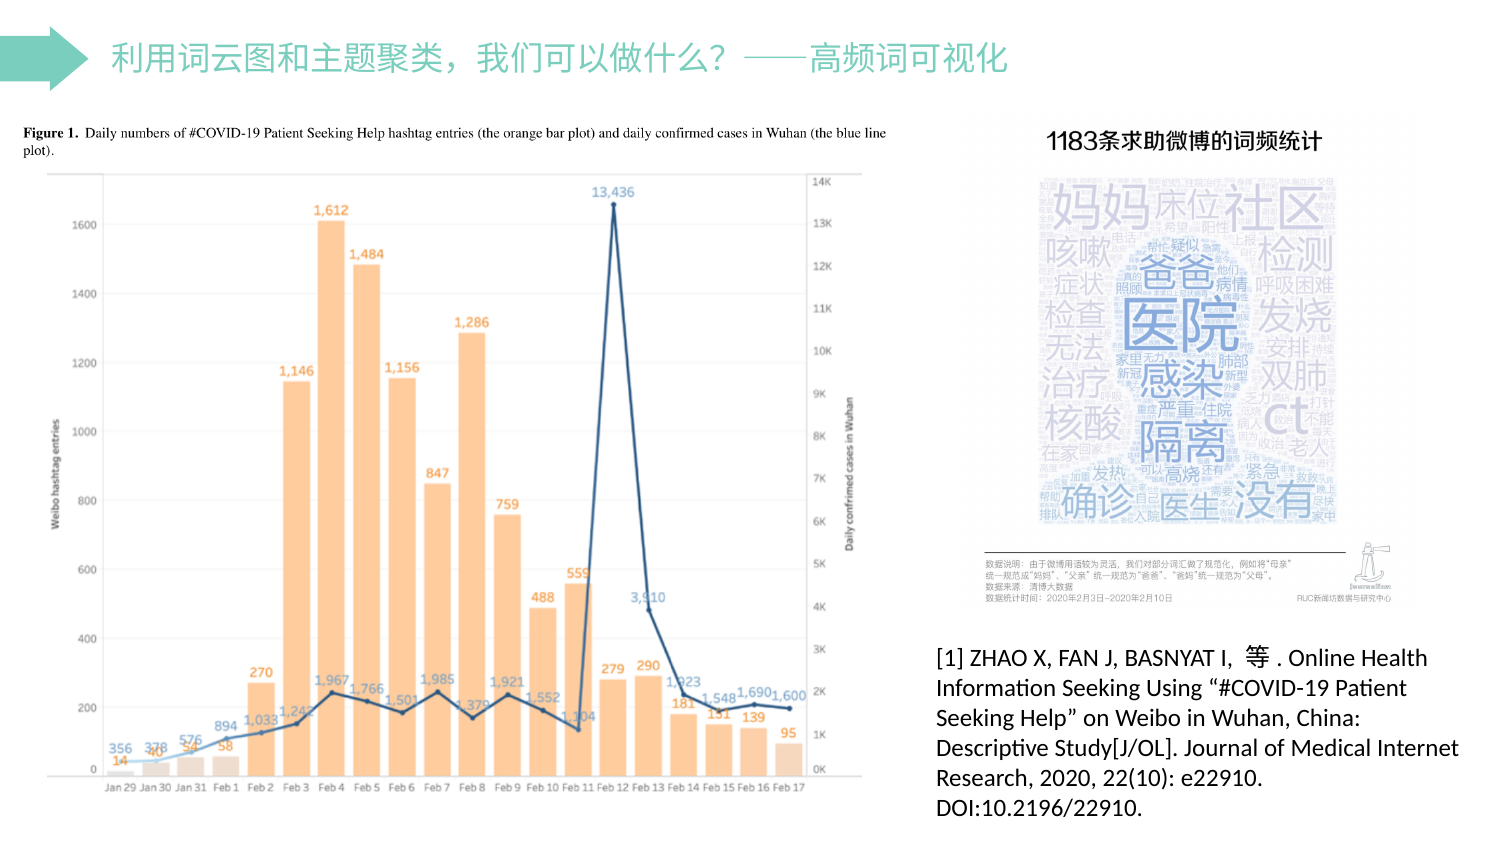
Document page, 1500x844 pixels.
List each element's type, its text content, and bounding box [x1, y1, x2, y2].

picture [11, 114, 891, 808]
text_box [1] ZHAO X, FAN J, BASNYAT I, 等. Online Health Information Seeking Using “#COVID-19 Patient Seeking Help” on Weibo in Wuhan, China: Descriptive Study[J/OL]. Journal of Medical Internet Research, 2020, 22(10): e22910. DOI:10.2196/22910. [921, 634, 1478, 829]
picture [956, 105, 1423, 614]
text_box 利用词云图和主题聚类，我们可以做什么？——高频词可视化 [95, 28, 1025, 85]
